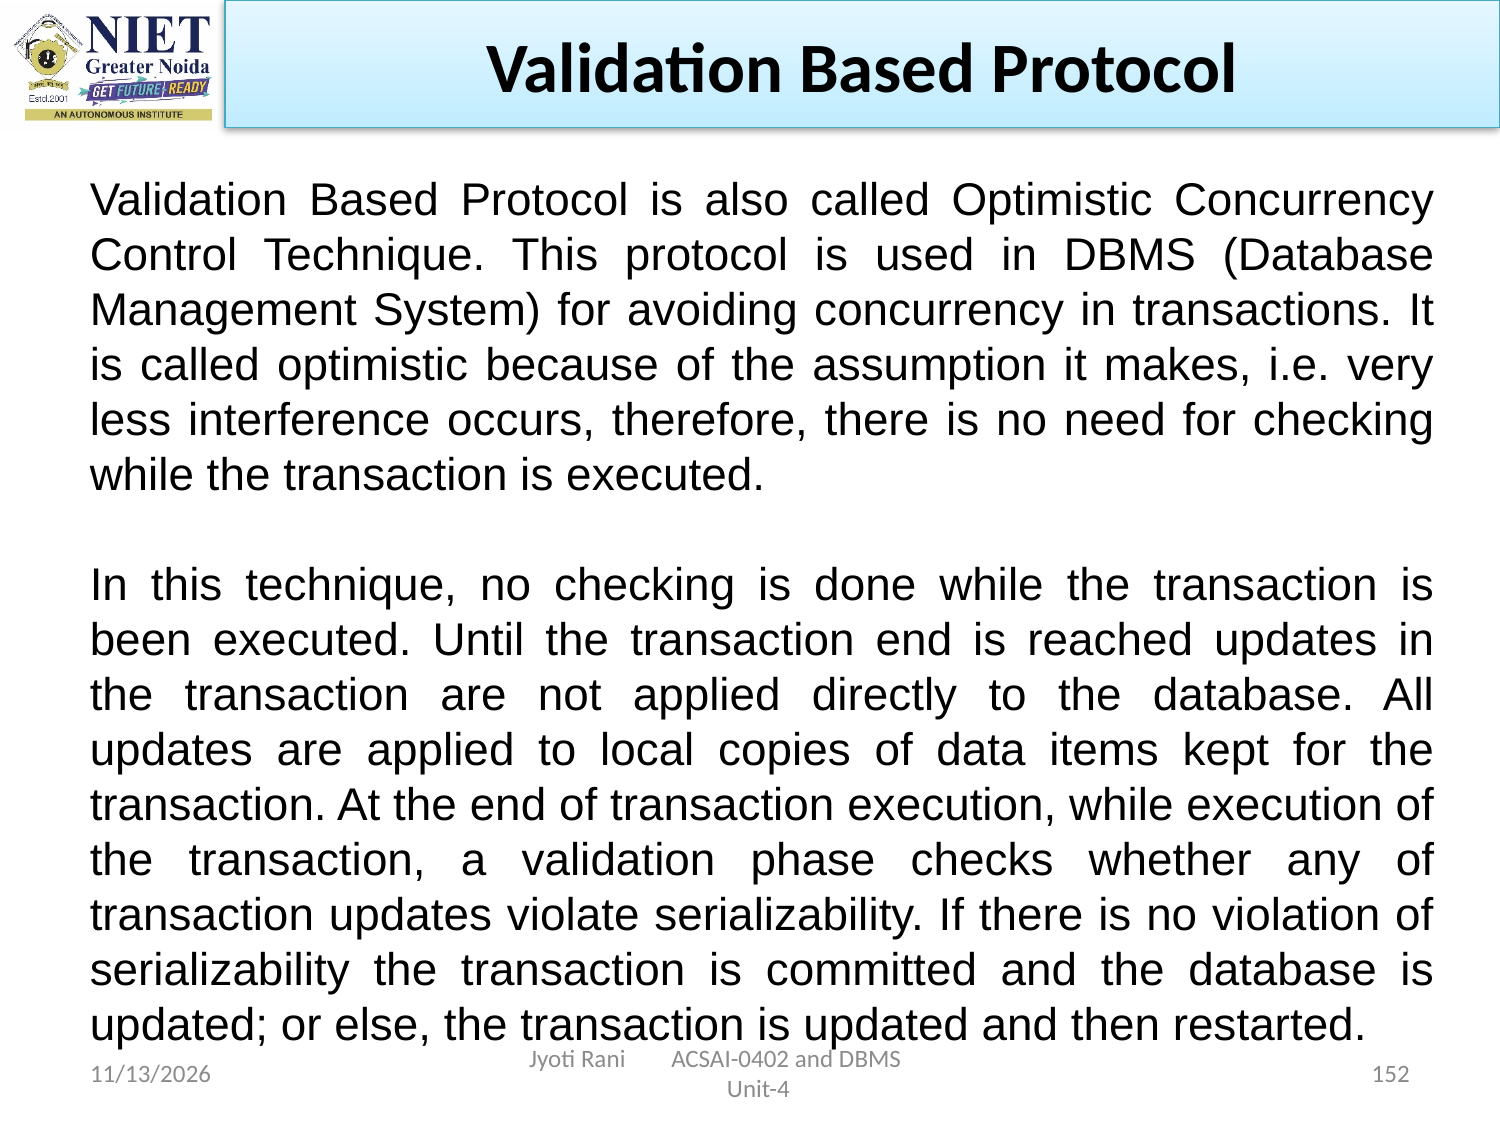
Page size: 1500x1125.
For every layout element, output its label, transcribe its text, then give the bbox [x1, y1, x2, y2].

title Validation Based Protocol [224, 0, 1500, 128]
picture [0, 2, 226, 131]
footer Jyoti Rani ACSAI-0402 and DBMS Unit-4 [512, 1042, 988, 1103]
text_box Validation Based Protocol is also called Optimistic Concurrency Control Technique. This protocol is used in DBMS (Database Management System) for avoiding concurrency in transactions. It is called optimistic because of the assumption it makes, i.e. very less interference occurs, therefore, there is no need for checking while the transaction is executed. In this technique, no checking is done while the transaction is been executed. Until the transaction end is reached updates in the transaction are not applied directly to the database. All updates are applied to local copies of data items kept for the transaction. At the end of transaction execution, while execution of the transaction, a validation phase checks whether any of transaction updates violate serializability. If there is no violation of serializability the transaction is committed and the database is updated; or else, the transaction is updated and then restarted. [75, 162, 1450, 1112]
